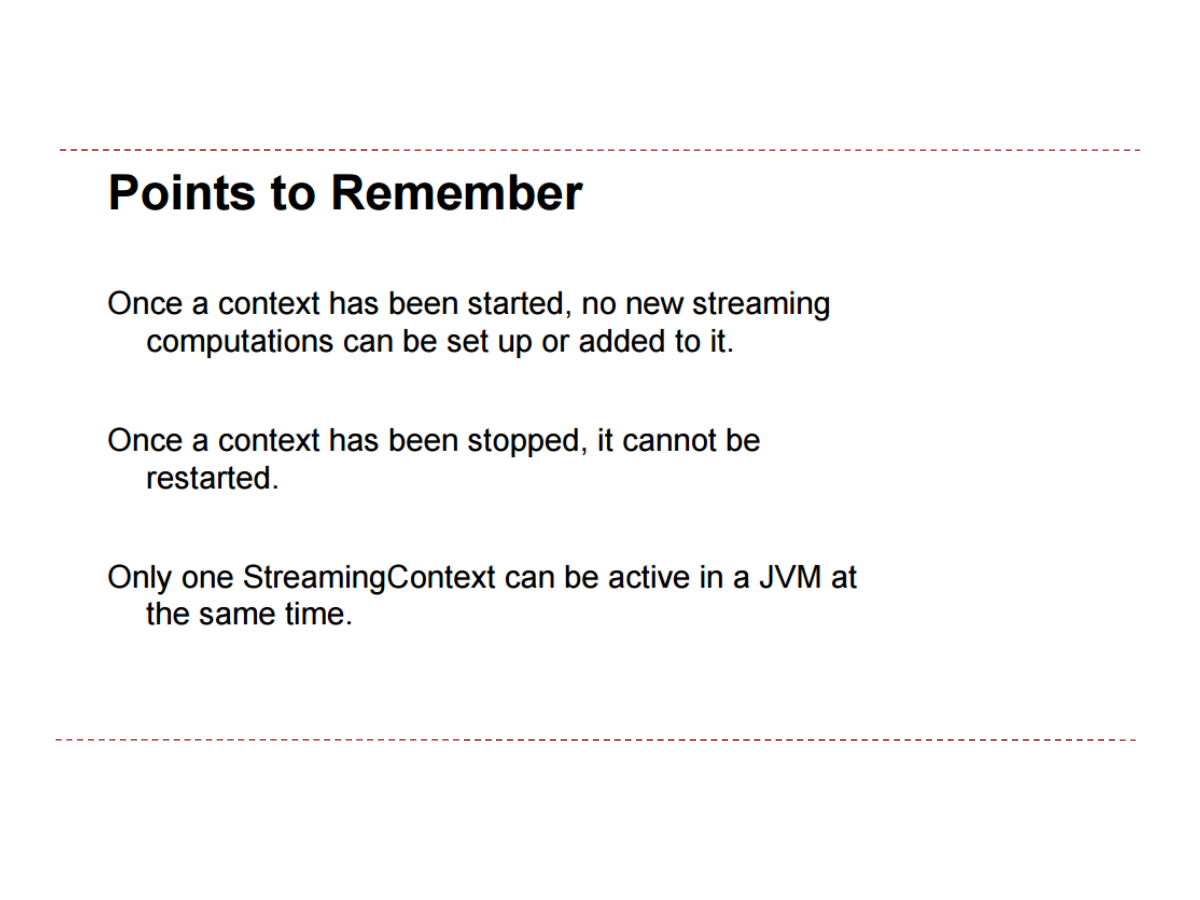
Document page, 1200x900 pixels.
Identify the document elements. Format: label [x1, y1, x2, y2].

picture [62, 162, 899, 688]
